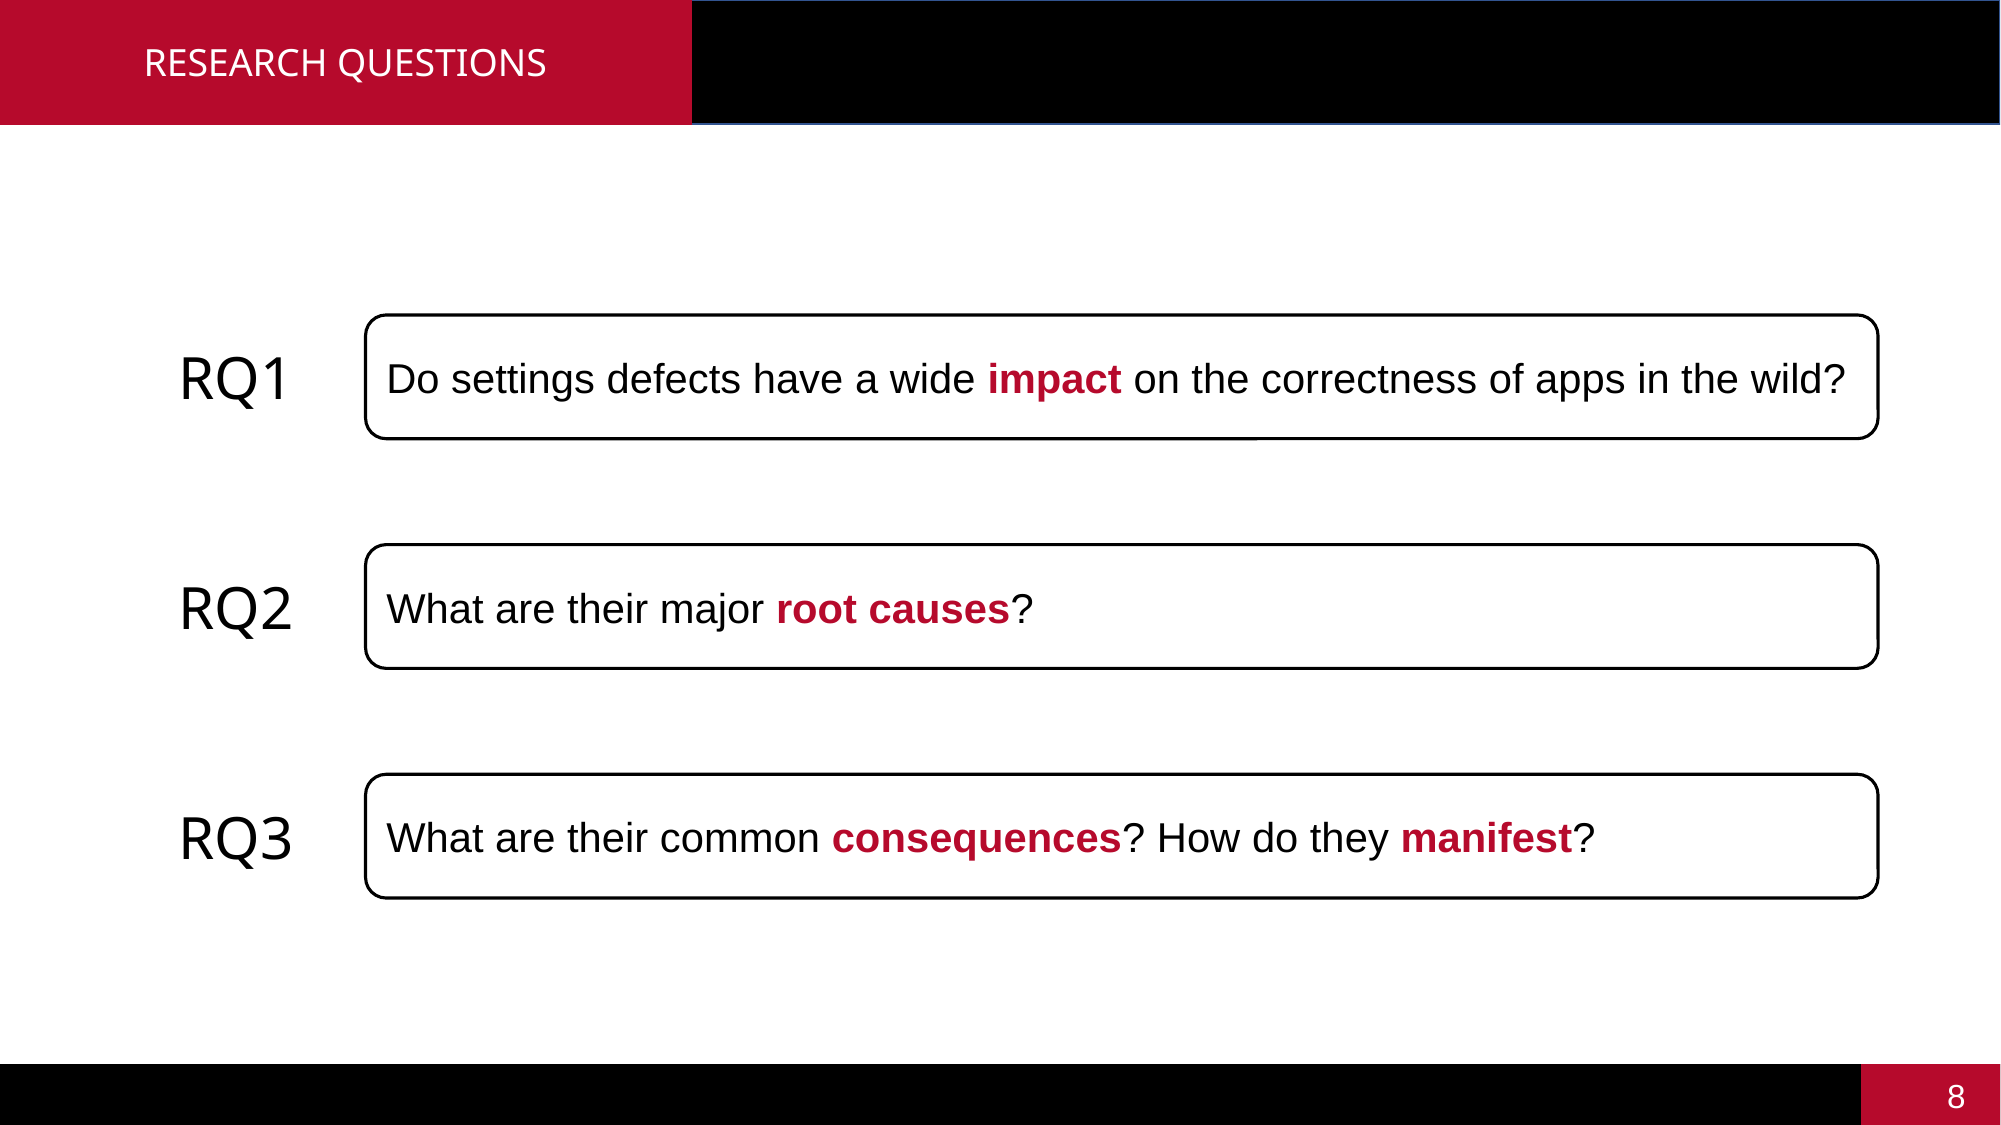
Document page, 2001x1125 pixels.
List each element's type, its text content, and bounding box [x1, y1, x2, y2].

text_box RQ1 [164, 333, 346, 419]
text_box RESEARCH QUESTIONS [0, 0, 692, 125]
text_box [692, 0, 2000, 125]
text_box RQ3 [164, 793, 346, 879]
text_box RQ2 [164, 563, 346, 649]
text_box What are their common consequences? How do they manifest? [364, 773, 1880, 900]
text_box What are their major root causes? [364, 543, 1880, 670]
slide_number 7 [1912, 1056, 2000, 1125]
text_box Do settings defects have a wide impact on the correctness of apps in the wild? [364, 313, 1880, 440]
